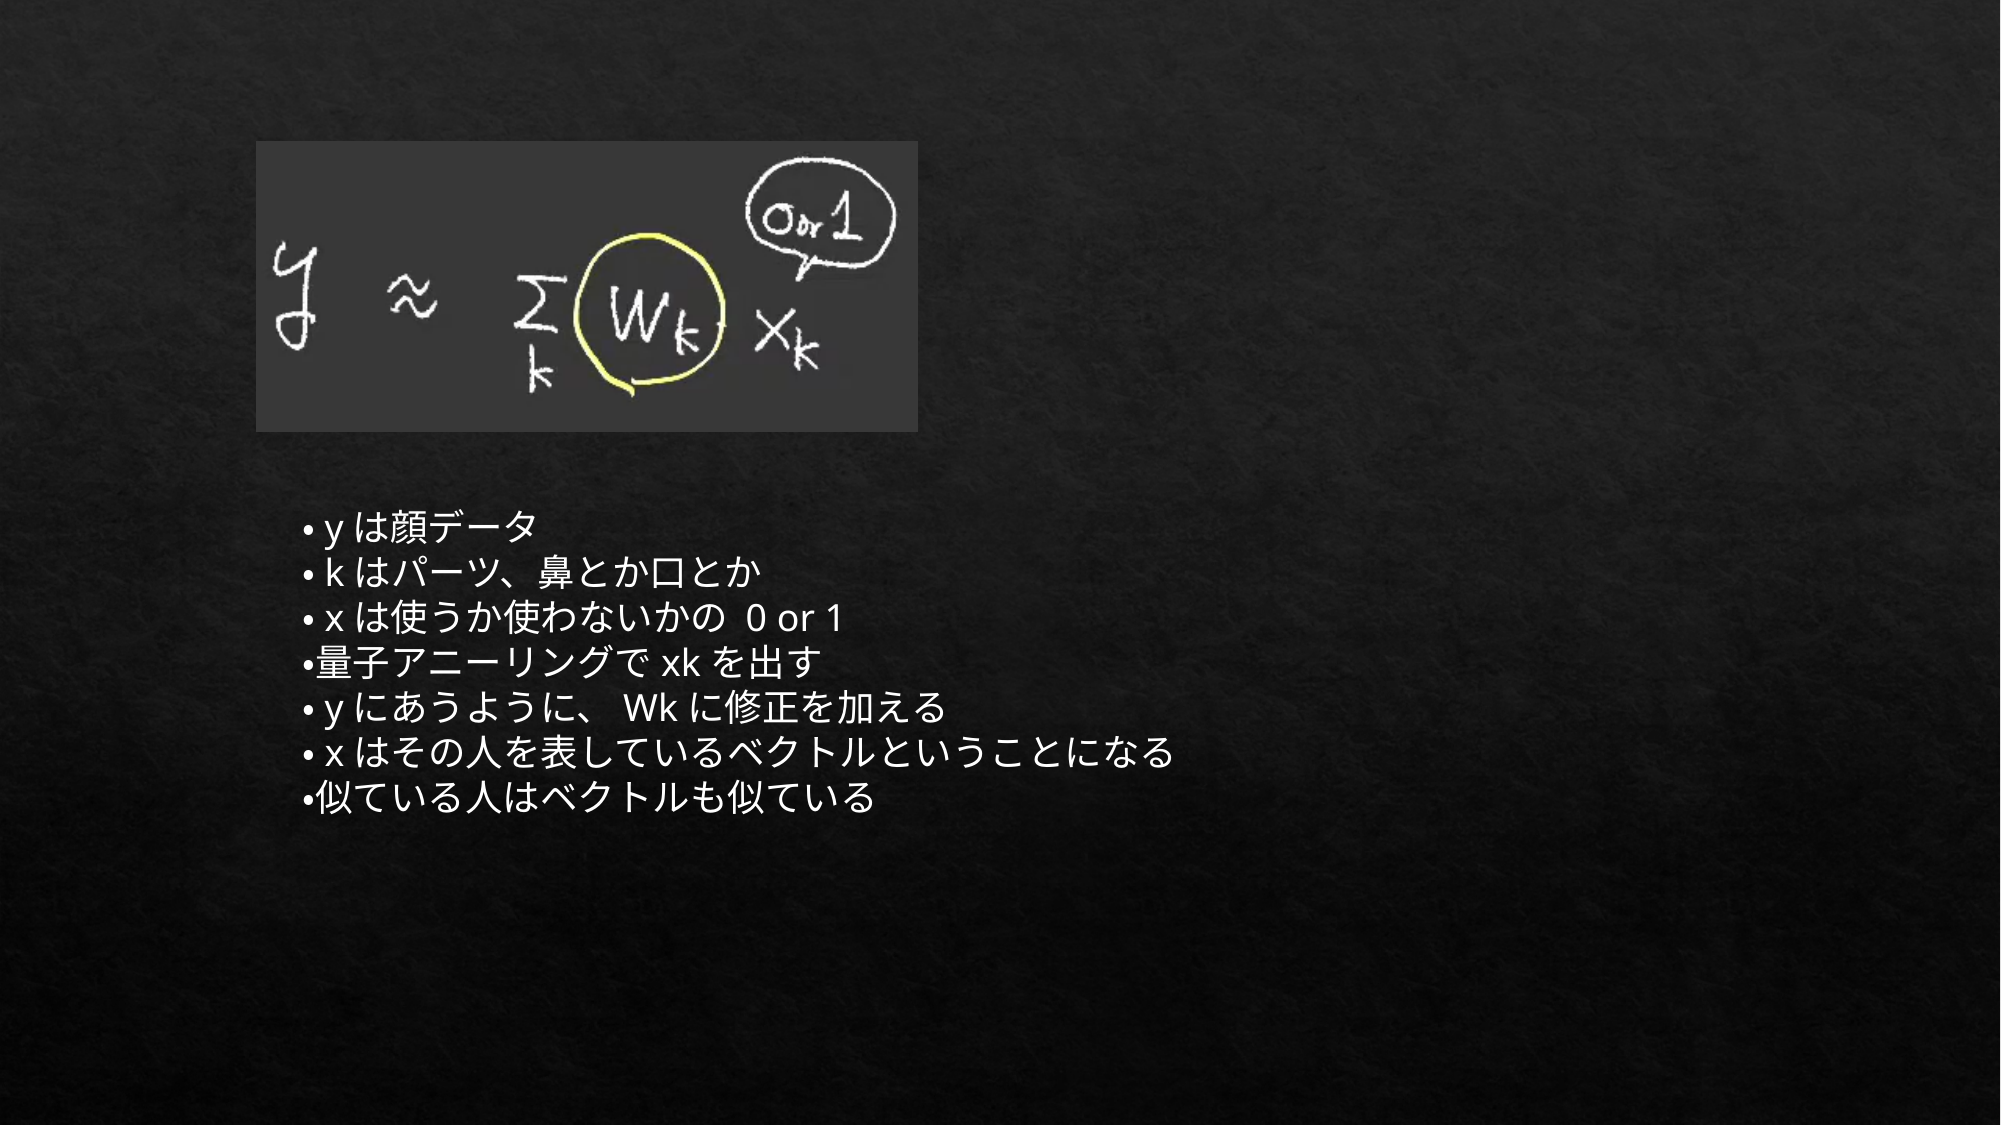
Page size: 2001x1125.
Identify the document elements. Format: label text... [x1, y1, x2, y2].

picture [255, 140, 918, 432]
text_box ・yは顔データ ・kはパーツ、鼻とか口とか ・xは使うか使わないかの 0 or 1 ・量子アニーリングでxkを出す ・yにあうように、Wkに修正を加える ・xはその人を表しているベクトルということになる ・似ている人はベクトルも似ている [288, 496, 1397, 826]
